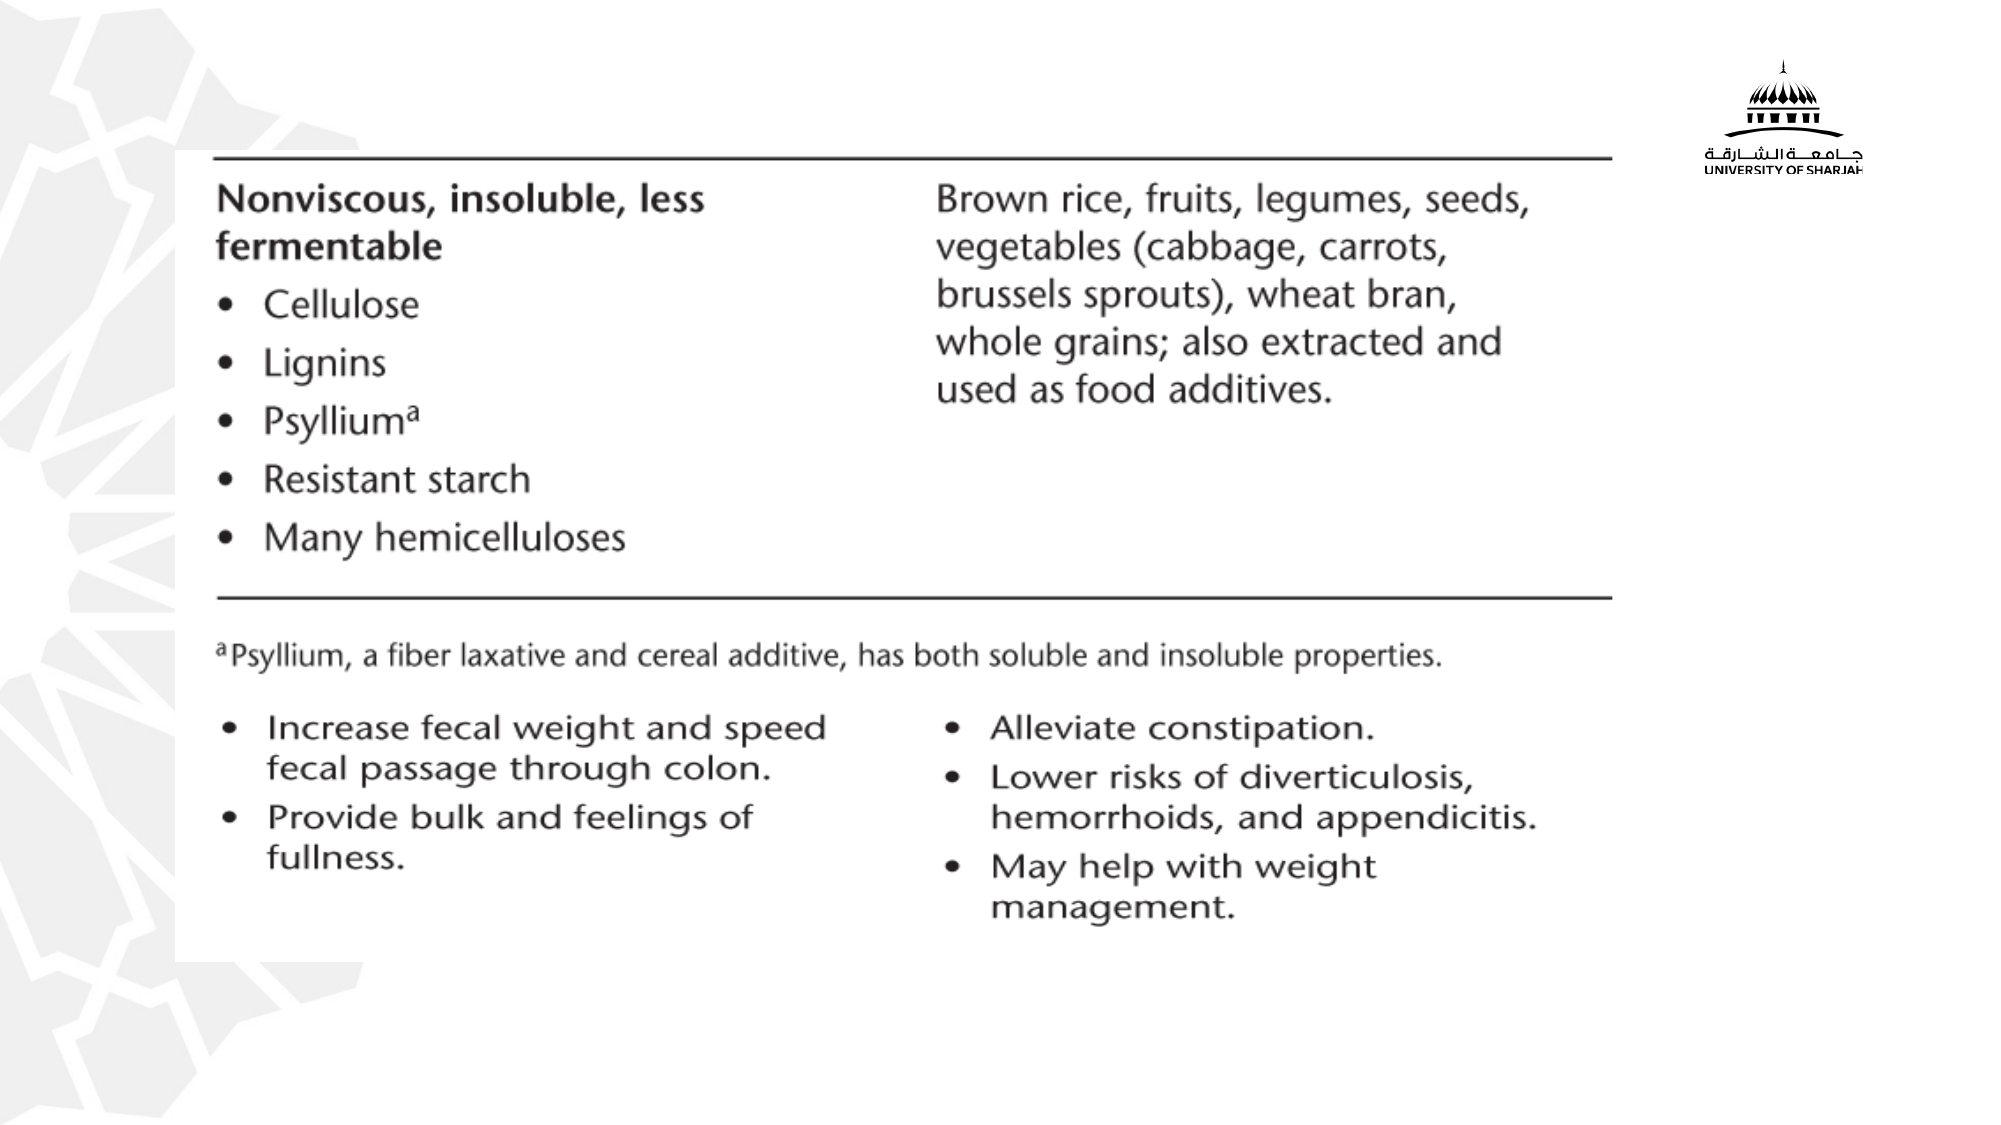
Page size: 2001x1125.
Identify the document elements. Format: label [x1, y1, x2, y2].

picture [0, 0, 1613, 1125]
picture [1705, 59, 1863, 174]
